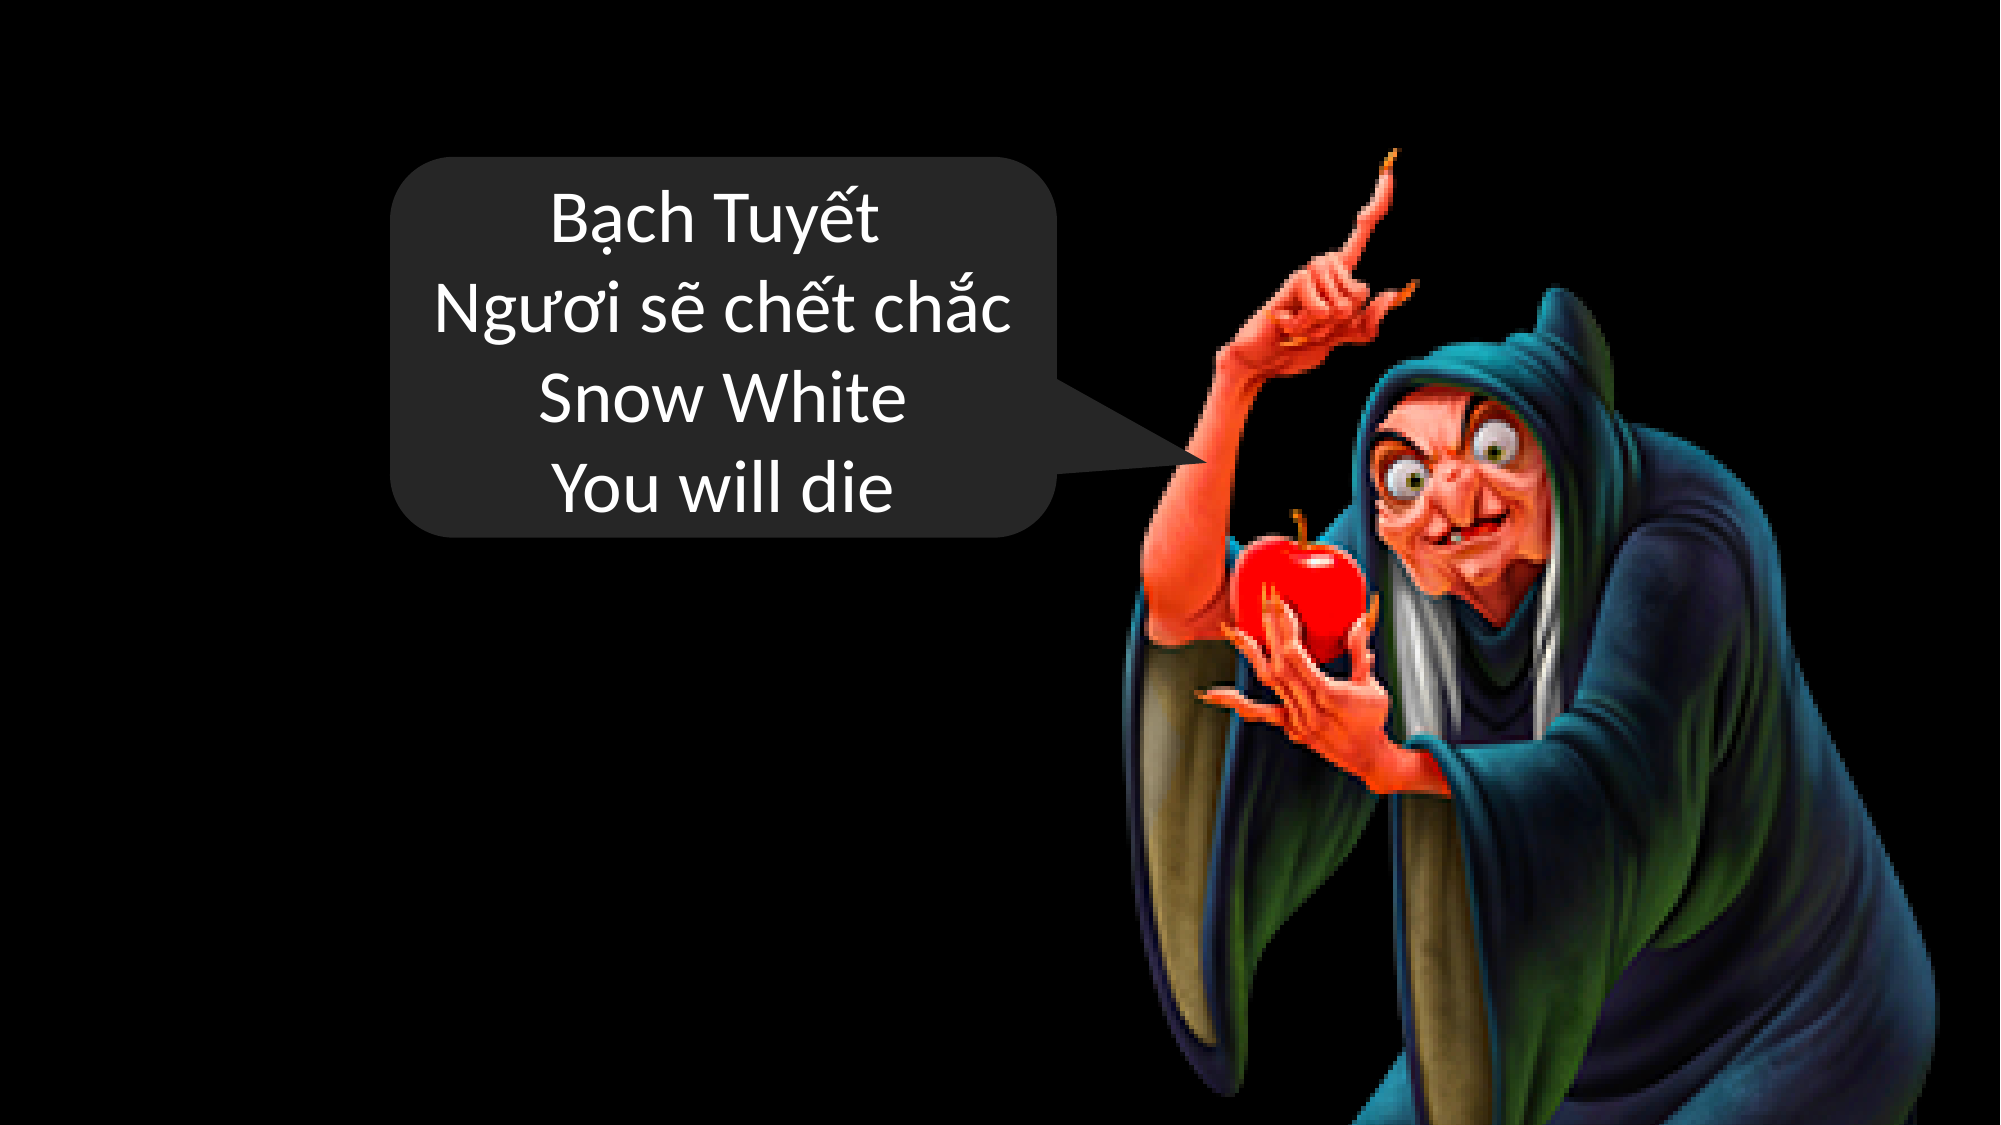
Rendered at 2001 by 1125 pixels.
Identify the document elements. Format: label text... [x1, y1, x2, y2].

picture [1122, 148, 2000, 1125]
text_box Bạch Tuyết Ngươi sẽ chết chắc Snow White You will die [388, 155, 1122, 539]
